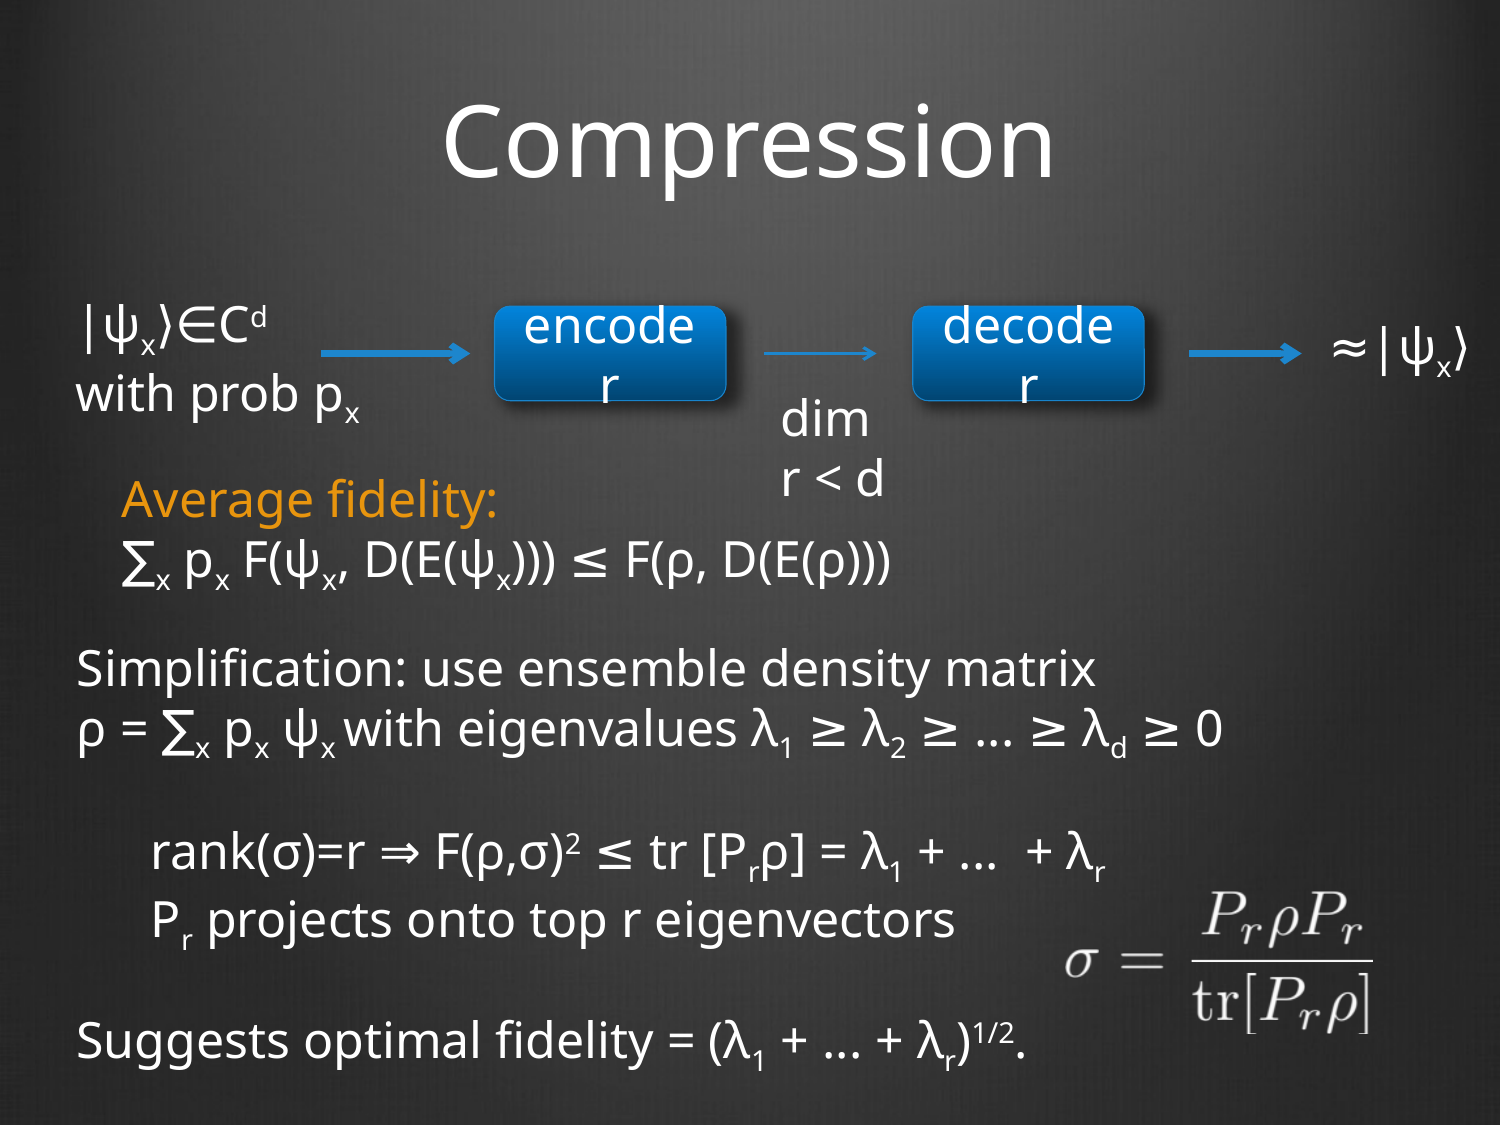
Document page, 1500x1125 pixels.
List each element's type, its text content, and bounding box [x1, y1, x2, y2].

text_box |ψx⟩∈Cd with prob px [60, 285, 396, 437]
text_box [33, 812, 1373, 1078]
text_box decoder [912, 305, 1145, 402]
text_box Average fidelity: ∑x px F(ψx, D(E(ψx))) ≤ F(ρ, D(E(ρ))) [107, 460, 907, 604]
text_box Simplification: use ensemble density matrix ρ = ∑x px ψx with eigenvalues λ1 ≥ λ2 ≥ ... ≥ λd ≥ 0 [62, 629, 1388, 773]
title Compression [112, 19, 1388, 255]
text_box dim r < d [765, 378, 902, 460]
text_box ≈|ψx⟩ [1314, 307, 1486, 391]
text_box encoder [493, 305, 727, 402]
